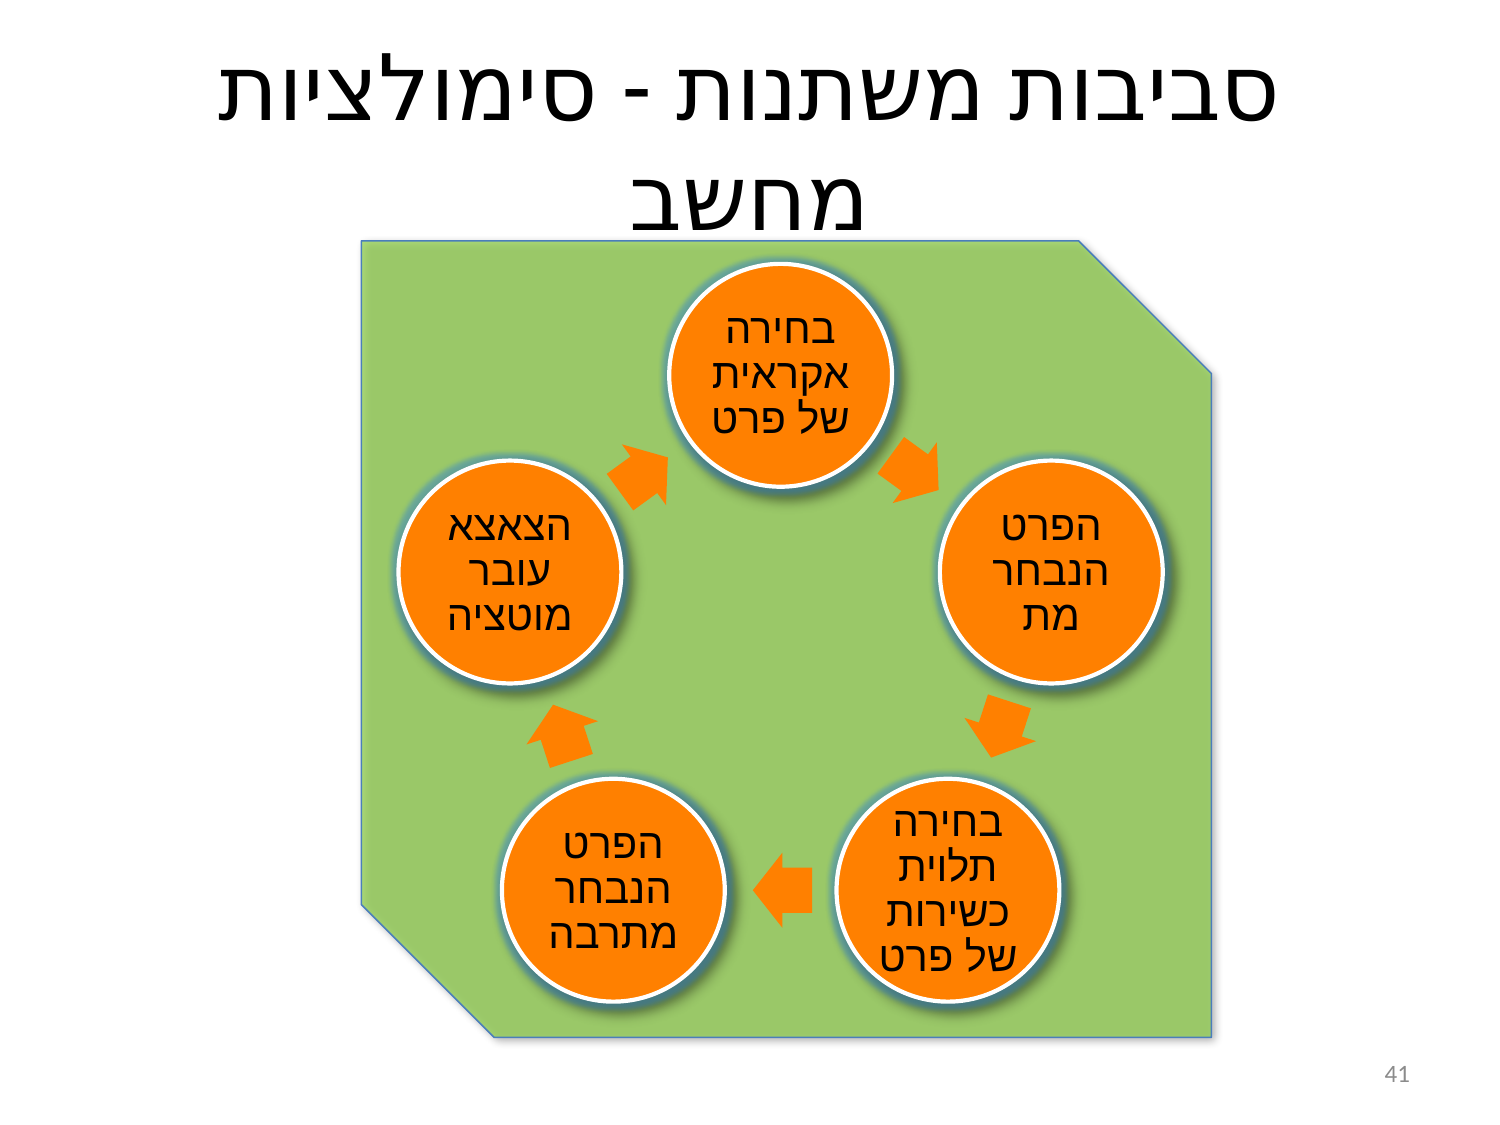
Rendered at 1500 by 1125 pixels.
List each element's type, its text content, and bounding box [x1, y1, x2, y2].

title סביבות משתנות - סימולציות מחשב [75, 45, 1425, 233]
slide_number 41 [1074, 1042, 1425, 1103]
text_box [312, 240, 1250, 1038]
